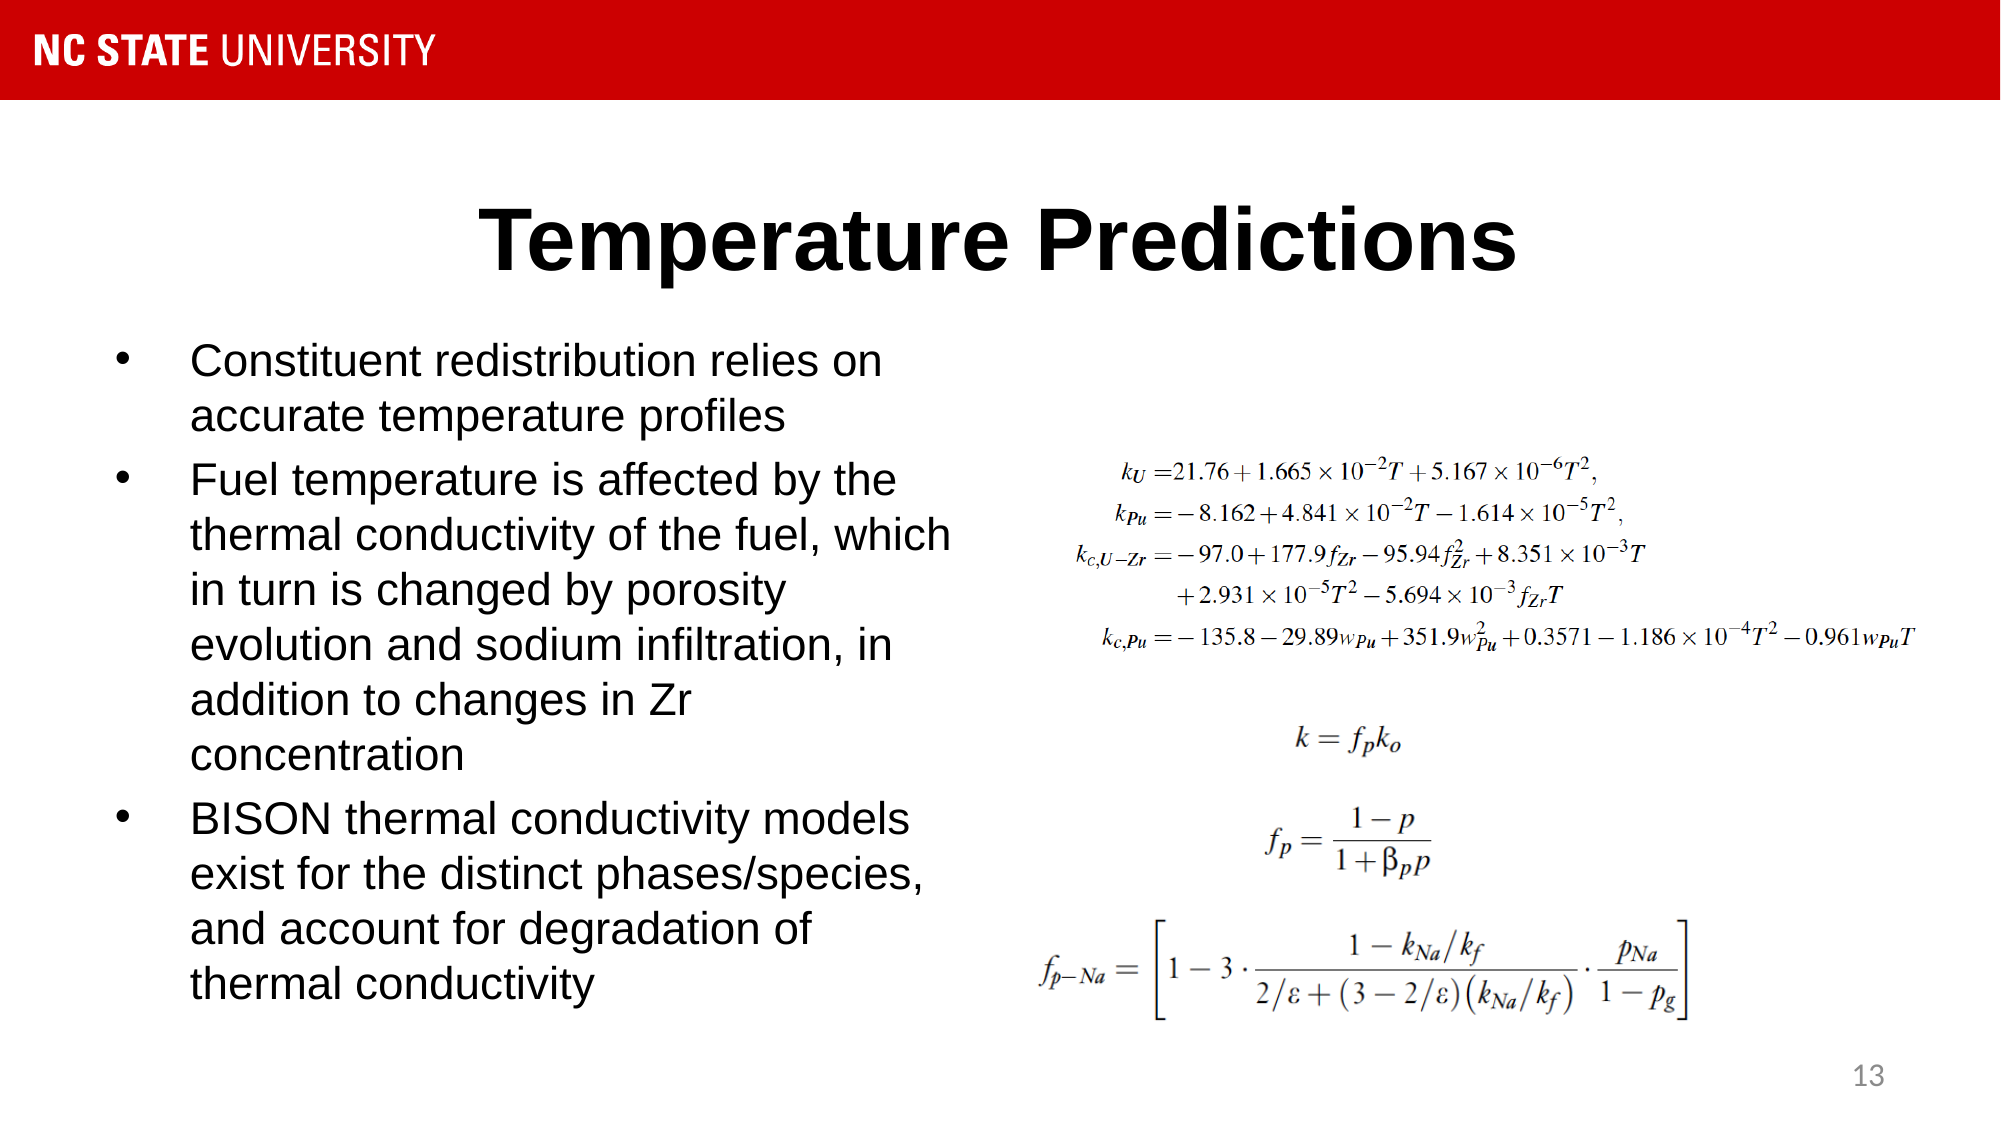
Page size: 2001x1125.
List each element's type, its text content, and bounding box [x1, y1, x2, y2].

title Temperature Predictions [99, 147, 1900, 323]
picture [1016, 701, 1705, 1040]
slide_number 13 [1433, 1042, 1900, 1103]
picture [0, 0, 2001, 100]
list Constituent redistribution relies on accurate temperature profiles Fuel temperature is affected by the thermal conductivity of the fuel, which in turn is changed by porosity evolution and sodium infiltration, in addition to changes in Zr concentration BISON thermal conductivity models exist for the distinct phases/species, and account for degradation of thermal conductivity [99, 322, 984, 1005]
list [1050, 445, 1934, 680]
